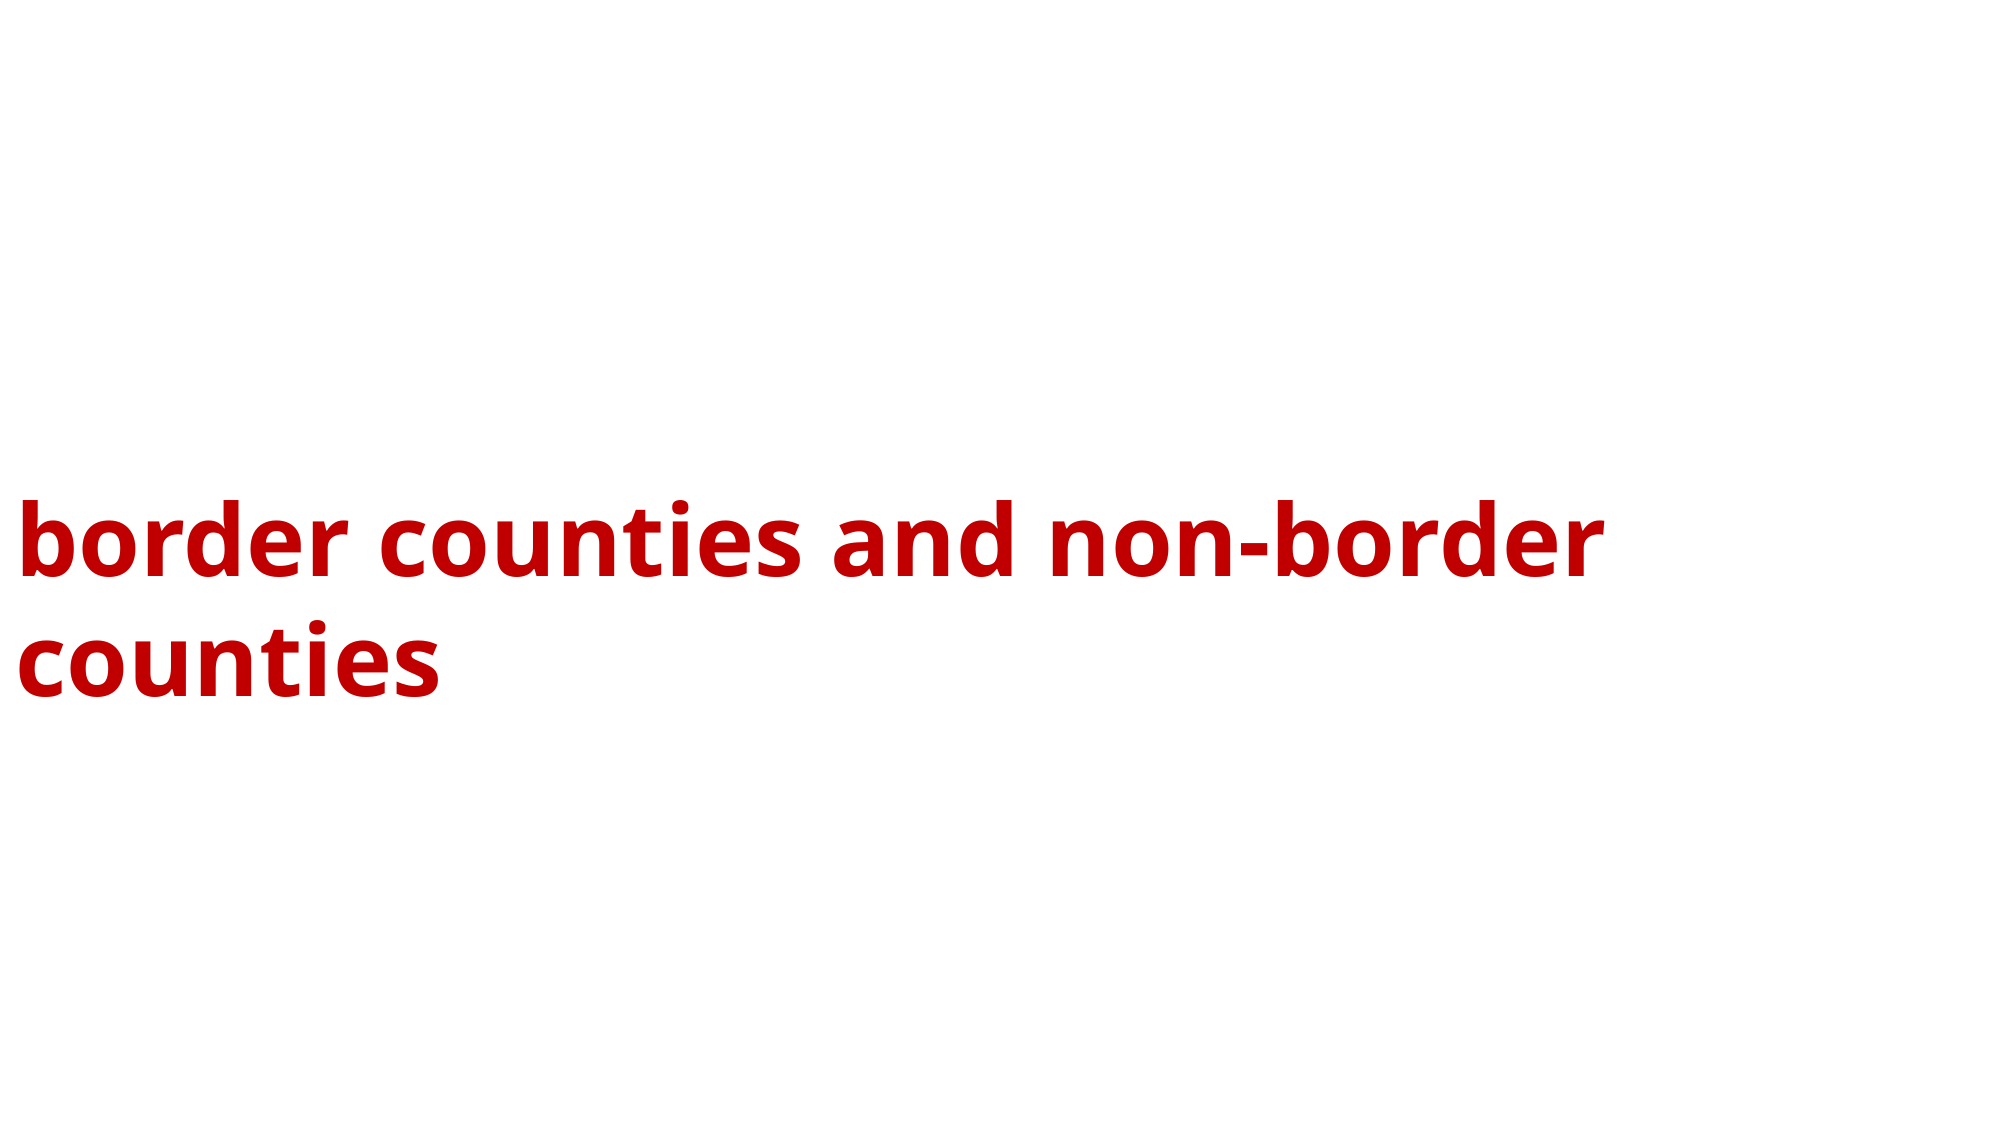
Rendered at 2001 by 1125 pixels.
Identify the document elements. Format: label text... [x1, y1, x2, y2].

text_box border counties and non-border counties [0, 469, 2000, 724]
